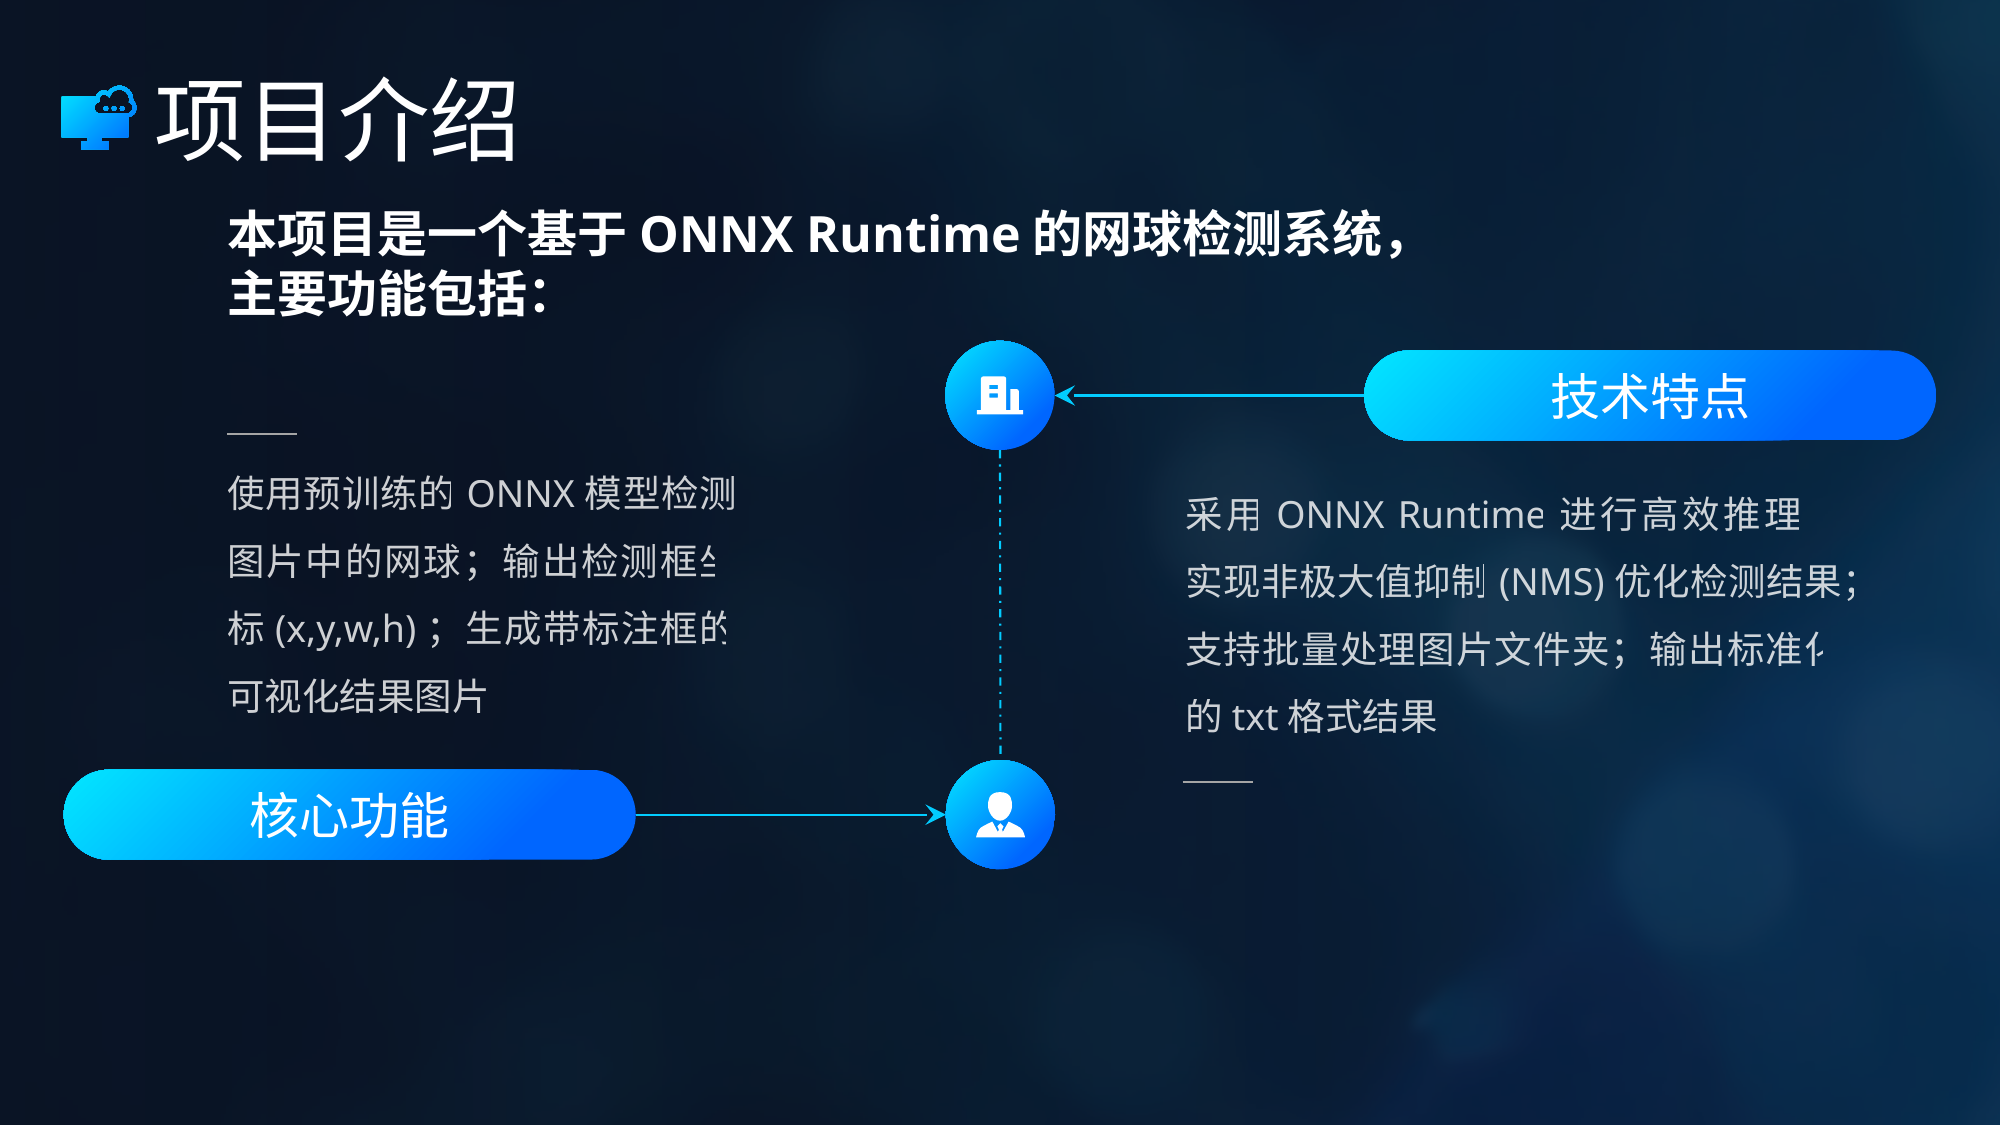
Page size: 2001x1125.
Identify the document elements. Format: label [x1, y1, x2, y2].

picture [0, 0, 2000, 1125]
text_box [63, 340, 1937, 870]
